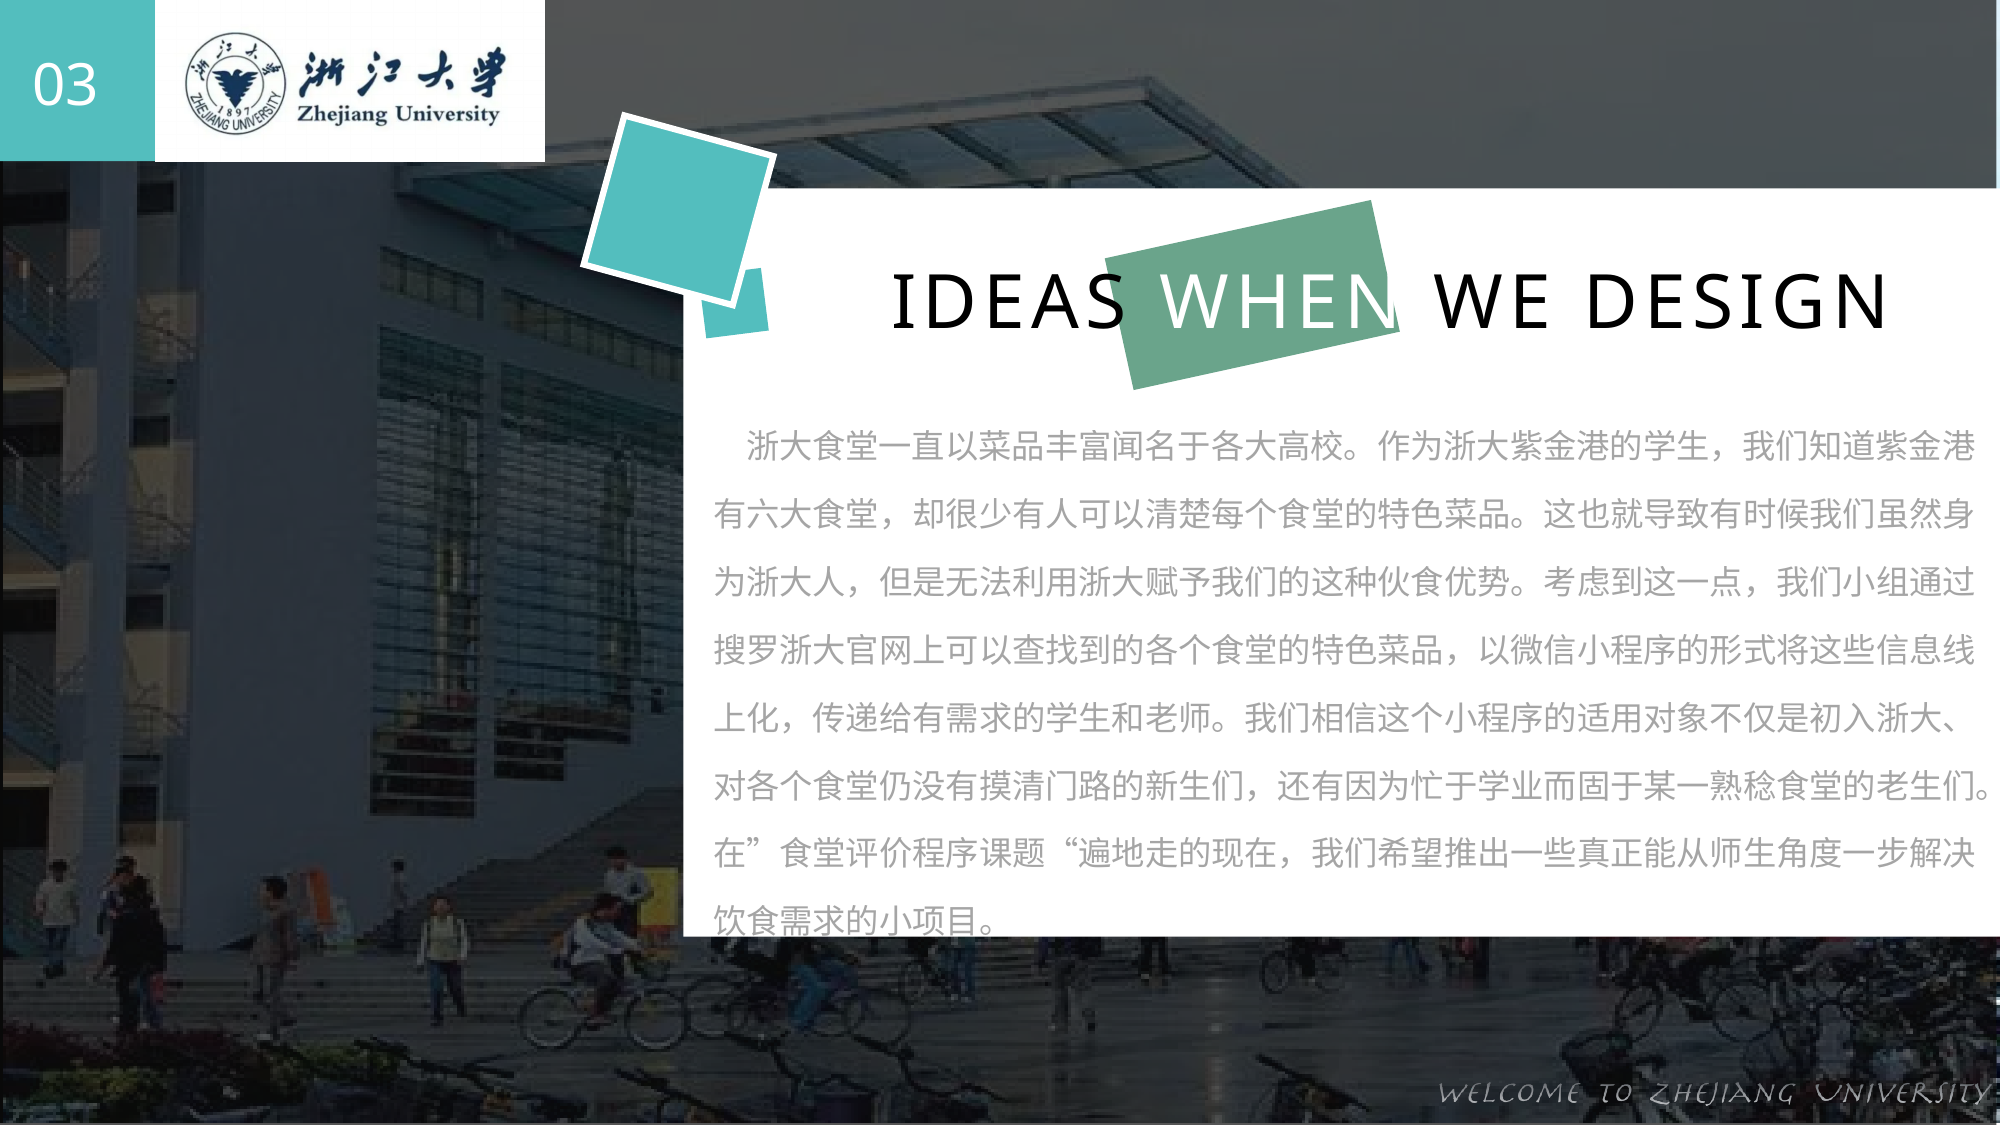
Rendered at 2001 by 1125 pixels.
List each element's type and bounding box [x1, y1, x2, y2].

text_box [601, 133, 766, 335]
text_box [822, 227, 1959, 363]
picture [0, 0, 2000, 1123]
text_box [0, 0, 155, 162]
